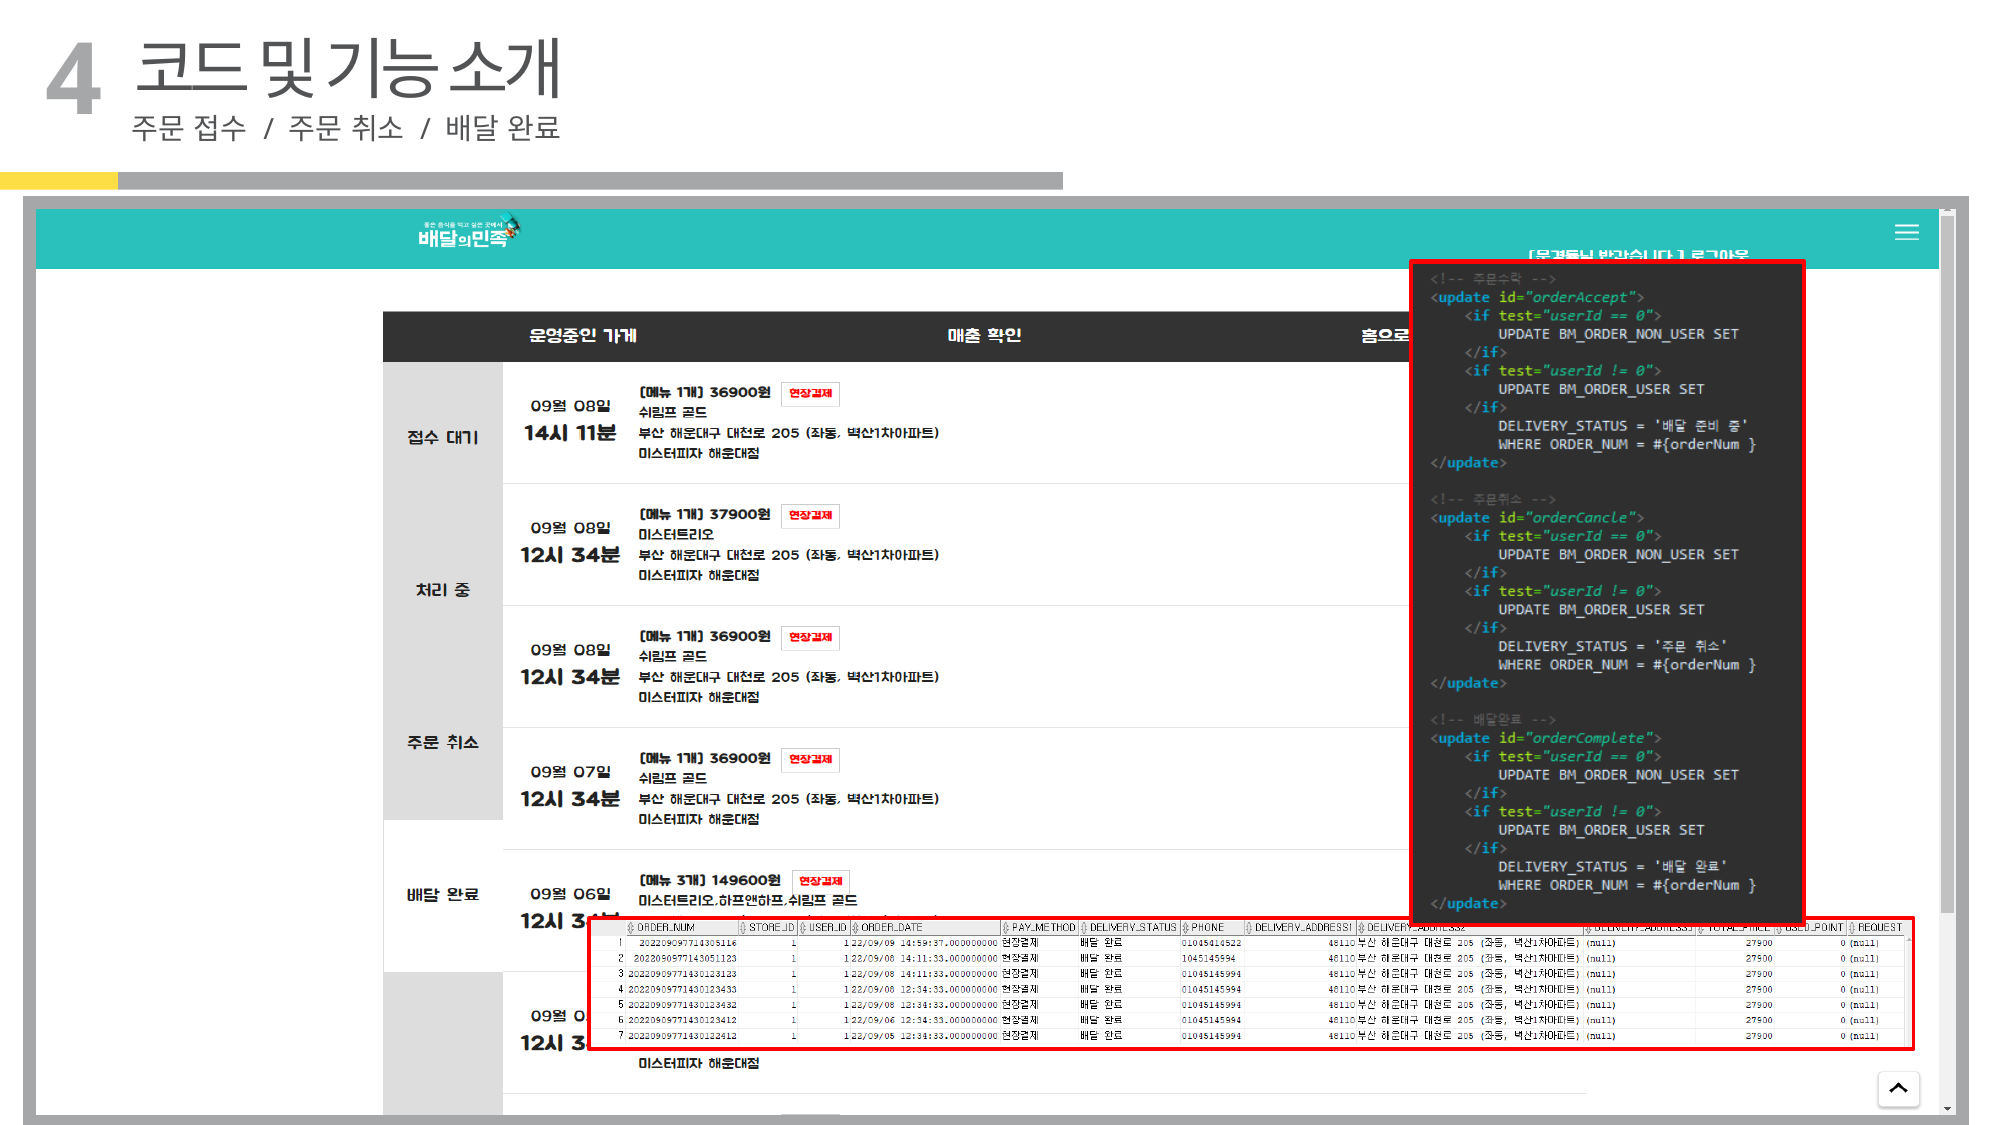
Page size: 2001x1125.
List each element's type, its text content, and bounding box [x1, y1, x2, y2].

text_box [119, 171, 1064, 191]
text_box [0, 171, 119, 191]
text_box 주문 접수 / 주문 취소 / 배달 완료 [117, 103, 577, 153]
text_box 코드 및 기능 소개 [119, 19, 580, 115]
text_box [28, 201, 1963, 1122]
picture [30, 201, 1957, 1116]
text_box 4 [30, 7, 118, 143]
